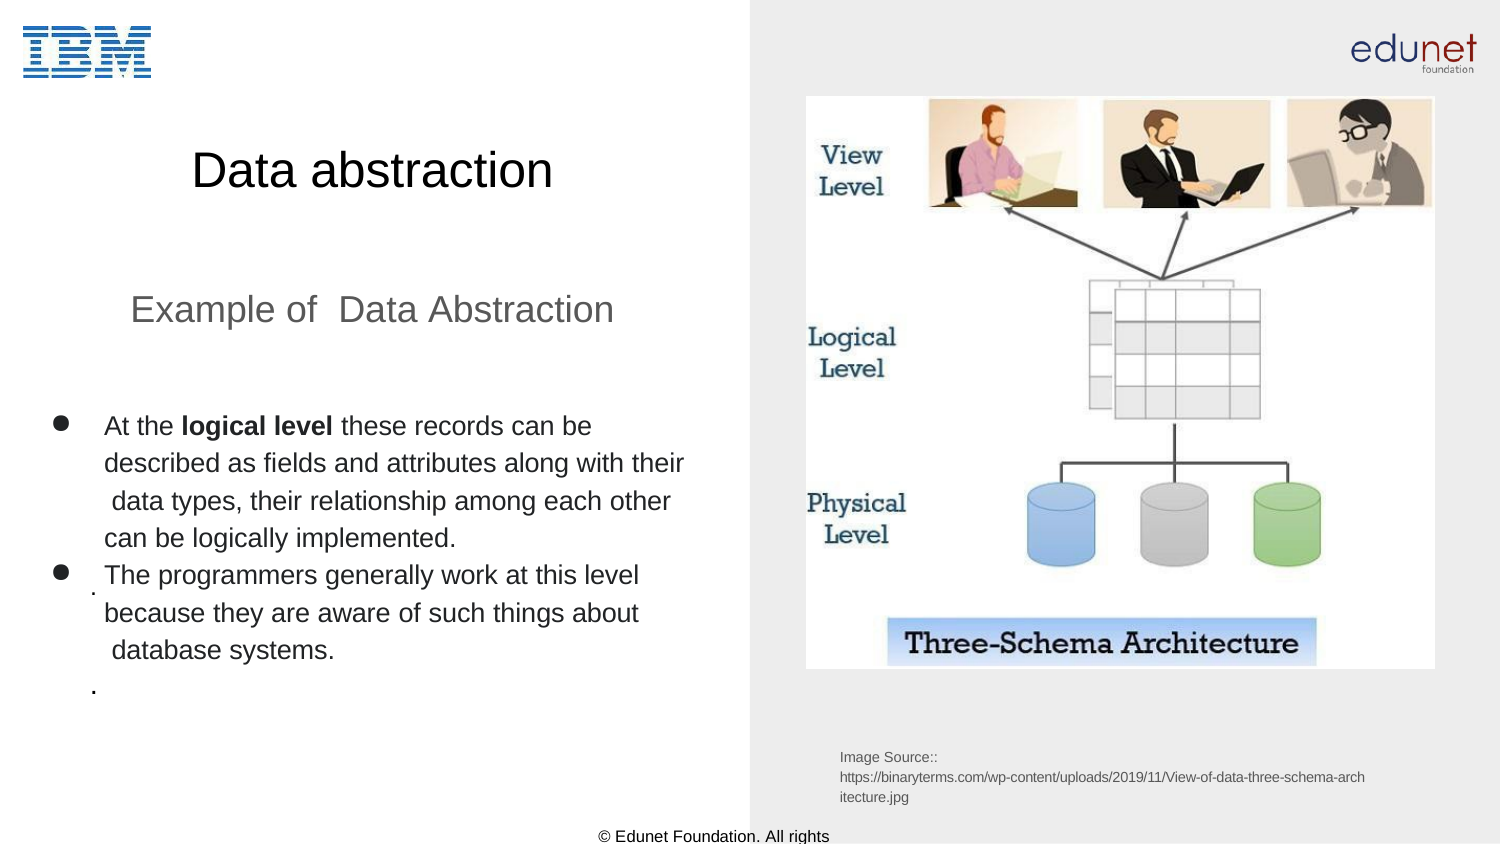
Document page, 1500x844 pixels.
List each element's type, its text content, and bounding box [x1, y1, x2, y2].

picture [23, 26, 151, 78]
title Data abstraction [189, 135, 557, 279]
text_box Example of Data Abstraction At the logical level these records can be described as fields and attributes along with their data types, their relationship among each other can be logically implemented. The programmers generally work at this level because they are aware of such things about database systems. . [48, 282, 688, 701]
footer © Edunet Foundation. All rights reserved. [596, 825, 744, 844]
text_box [749, 0, 1500, 844]
